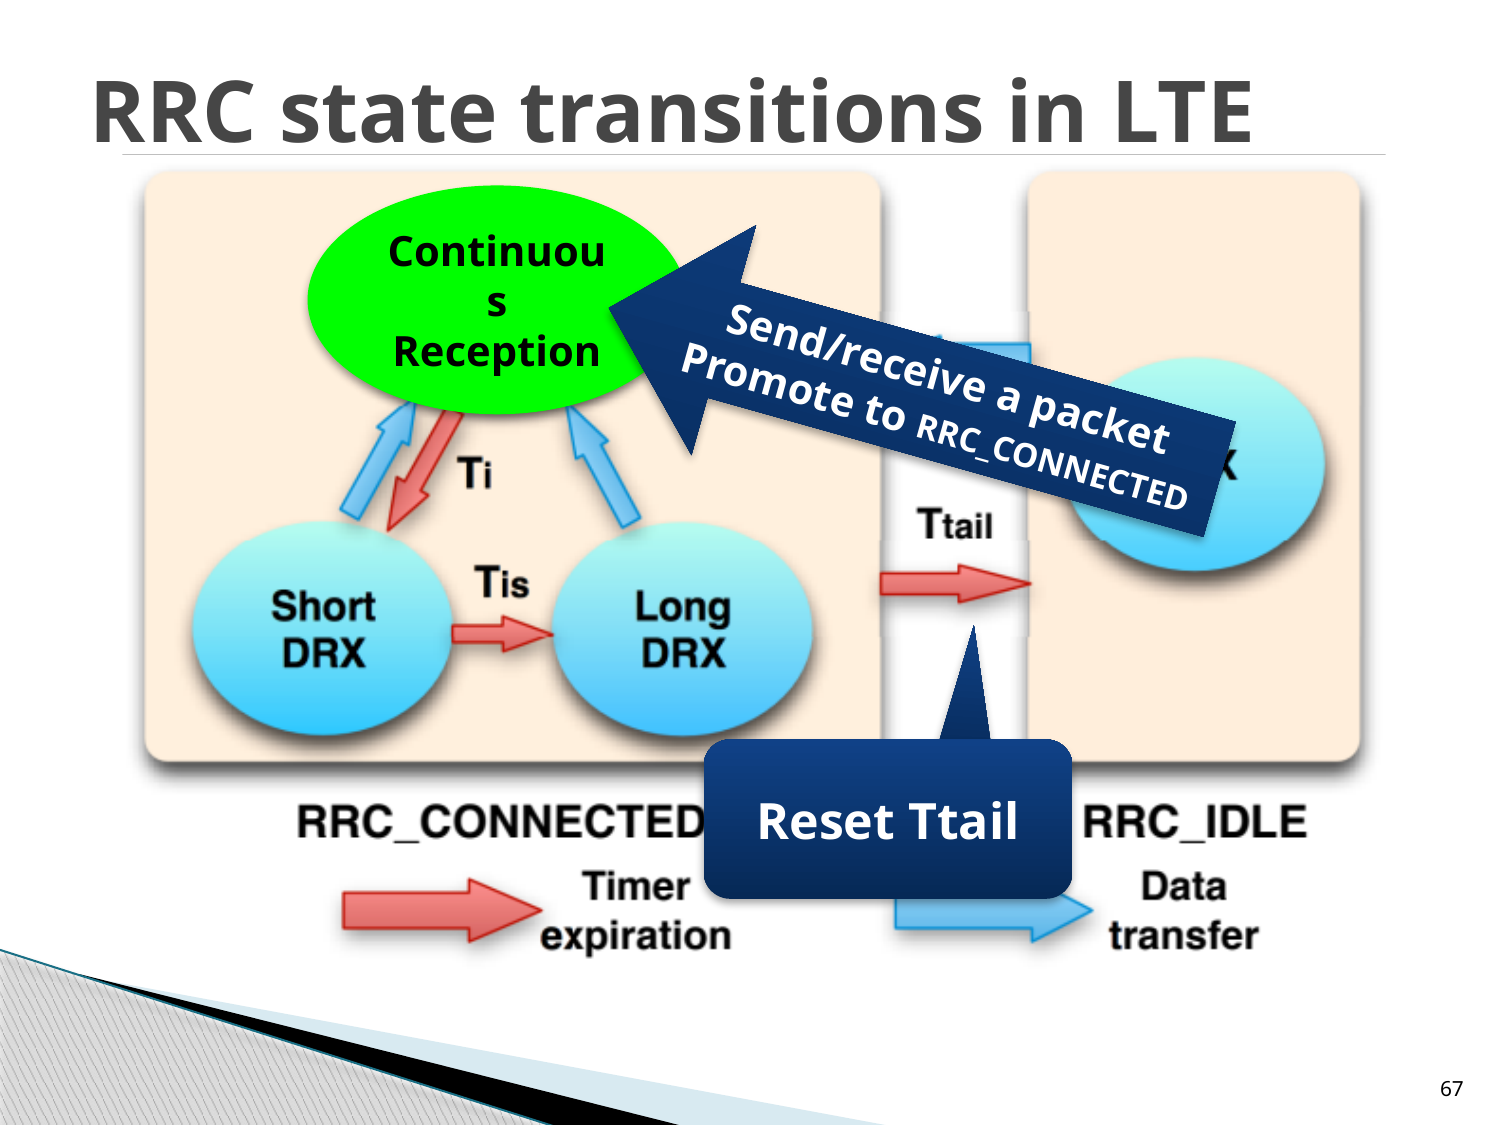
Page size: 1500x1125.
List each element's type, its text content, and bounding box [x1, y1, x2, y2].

title RRC state transitions in LTE [75, 45, 1425, 153]
table_header Group [105, 985, 542, 1125]
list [7, 153, 1500, 975]
slide_number 67 [1418, 1051, 1479, 1112]
